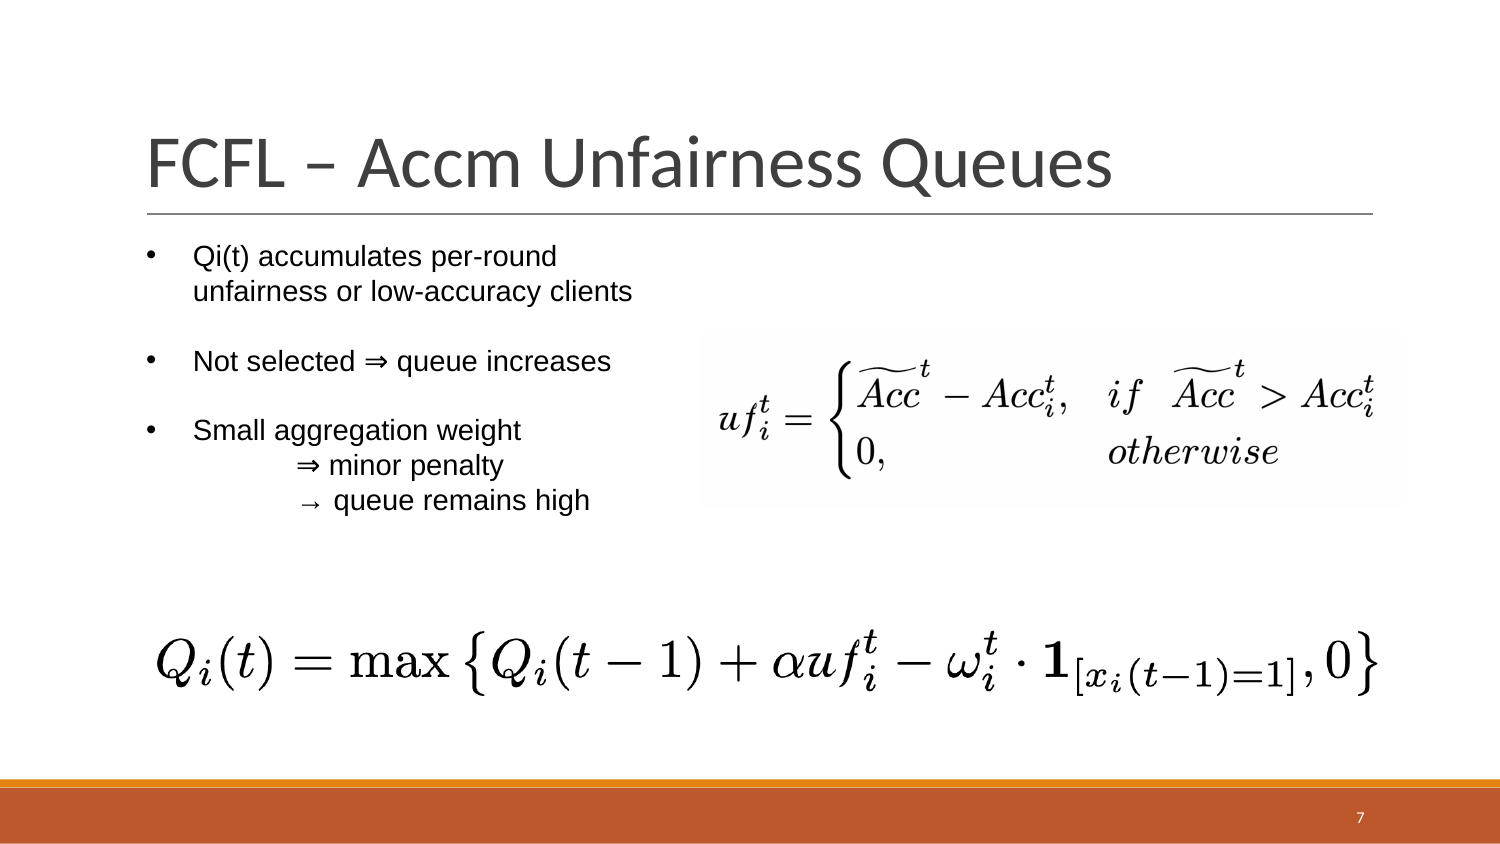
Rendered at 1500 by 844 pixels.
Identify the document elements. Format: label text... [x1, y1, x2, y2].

text_box Qi​(t) accumulates per‑round unfairness or low‑accuracy clients Not selected ⇒ queue increases Small aggregation weight ⇒ minor penalty → queue remains high [131, 229, 700, 559]
picture [699, 330, 1403, 509]
title FCFL – Accm Unfairness Queues [131, 4, 1369, 211]
slide_number 7 [1218, 794, 1380, 840]
picture [112, 581, 1388, 721]
